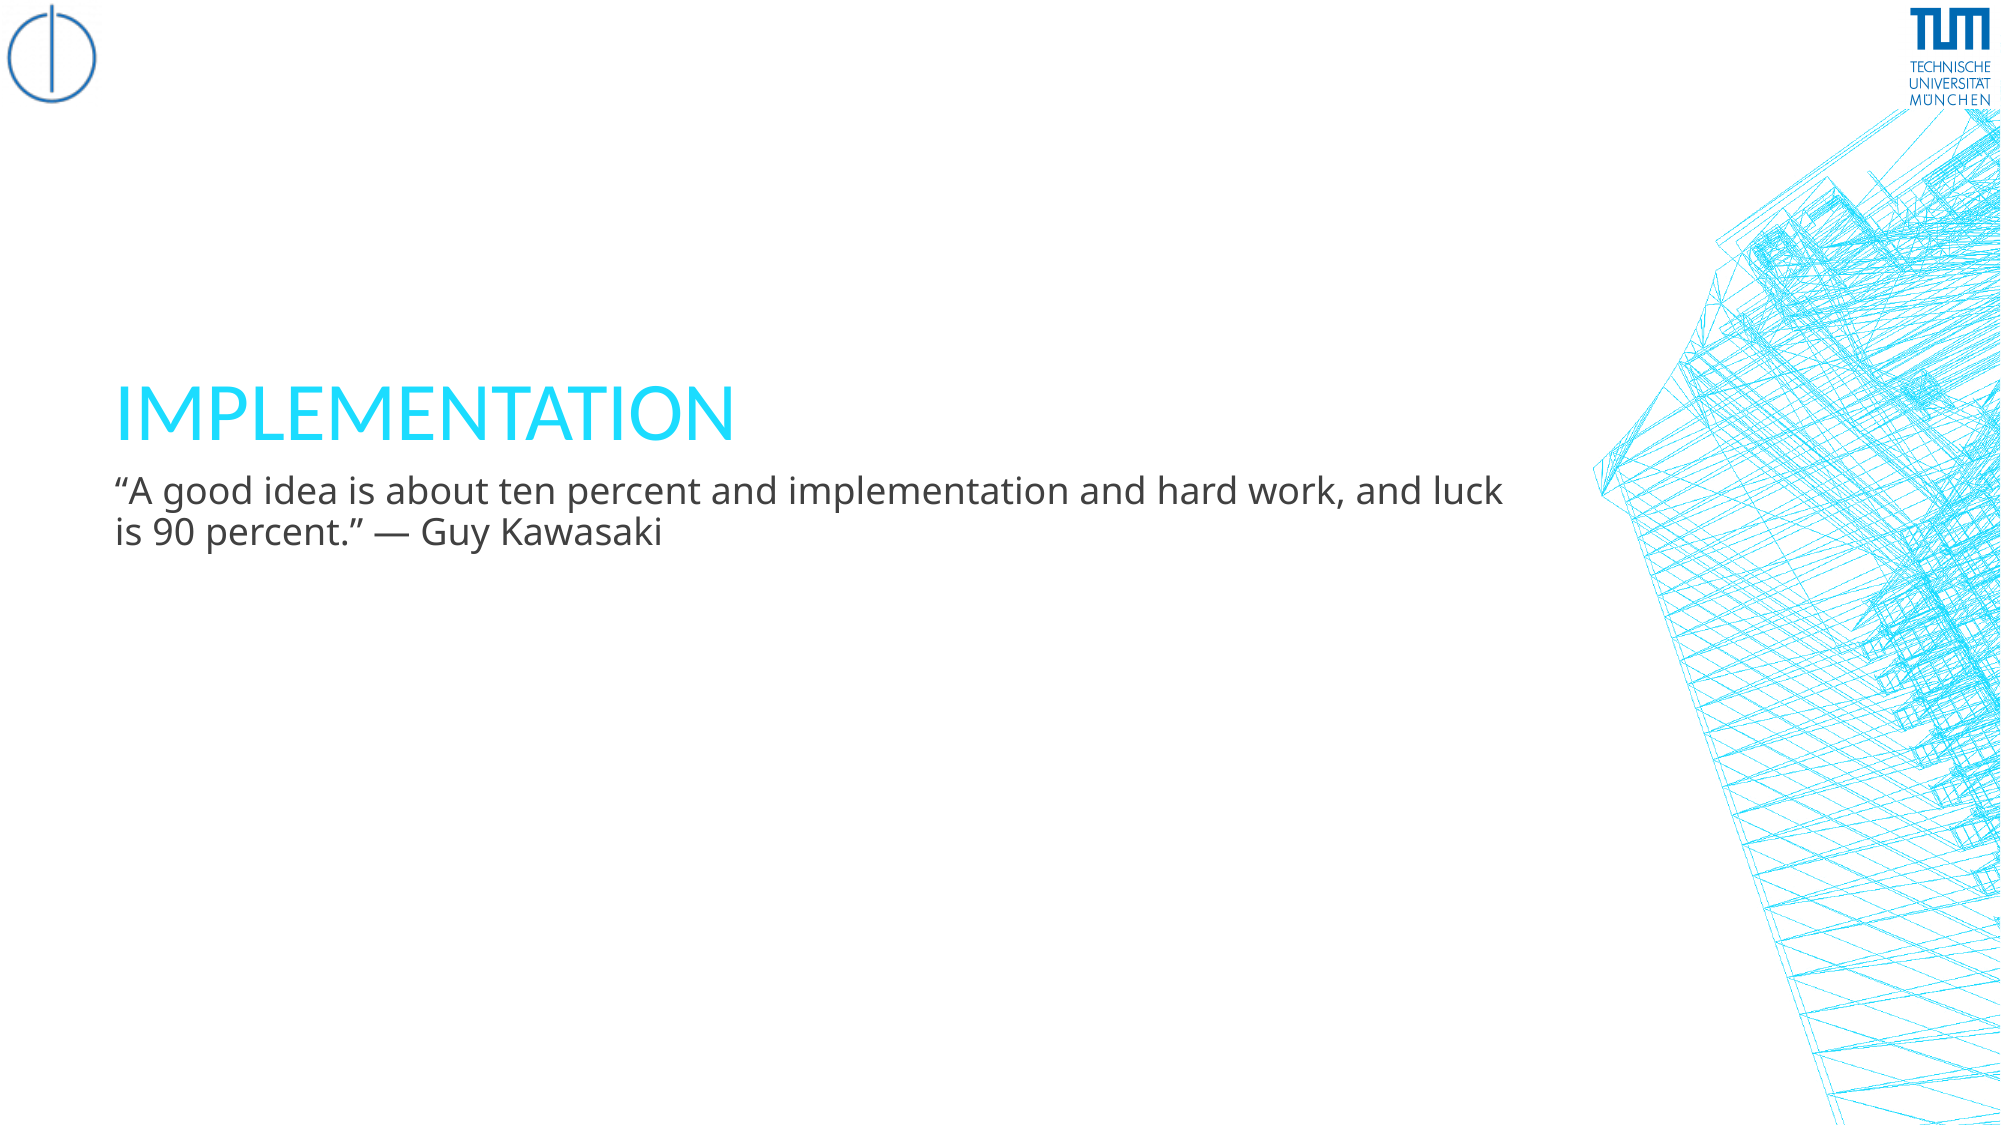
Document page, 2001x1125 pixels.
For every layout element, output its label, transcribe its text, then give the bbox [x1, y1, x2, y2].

title Implementation [99, 135, 1525, 464]
picture [0, 0, 2001, 1125]
list “A good idea is about ten percent and implementation and hard work, and luck is 90 percent.” ― Guy Kawasaki [99, 464, 1525, 645]
